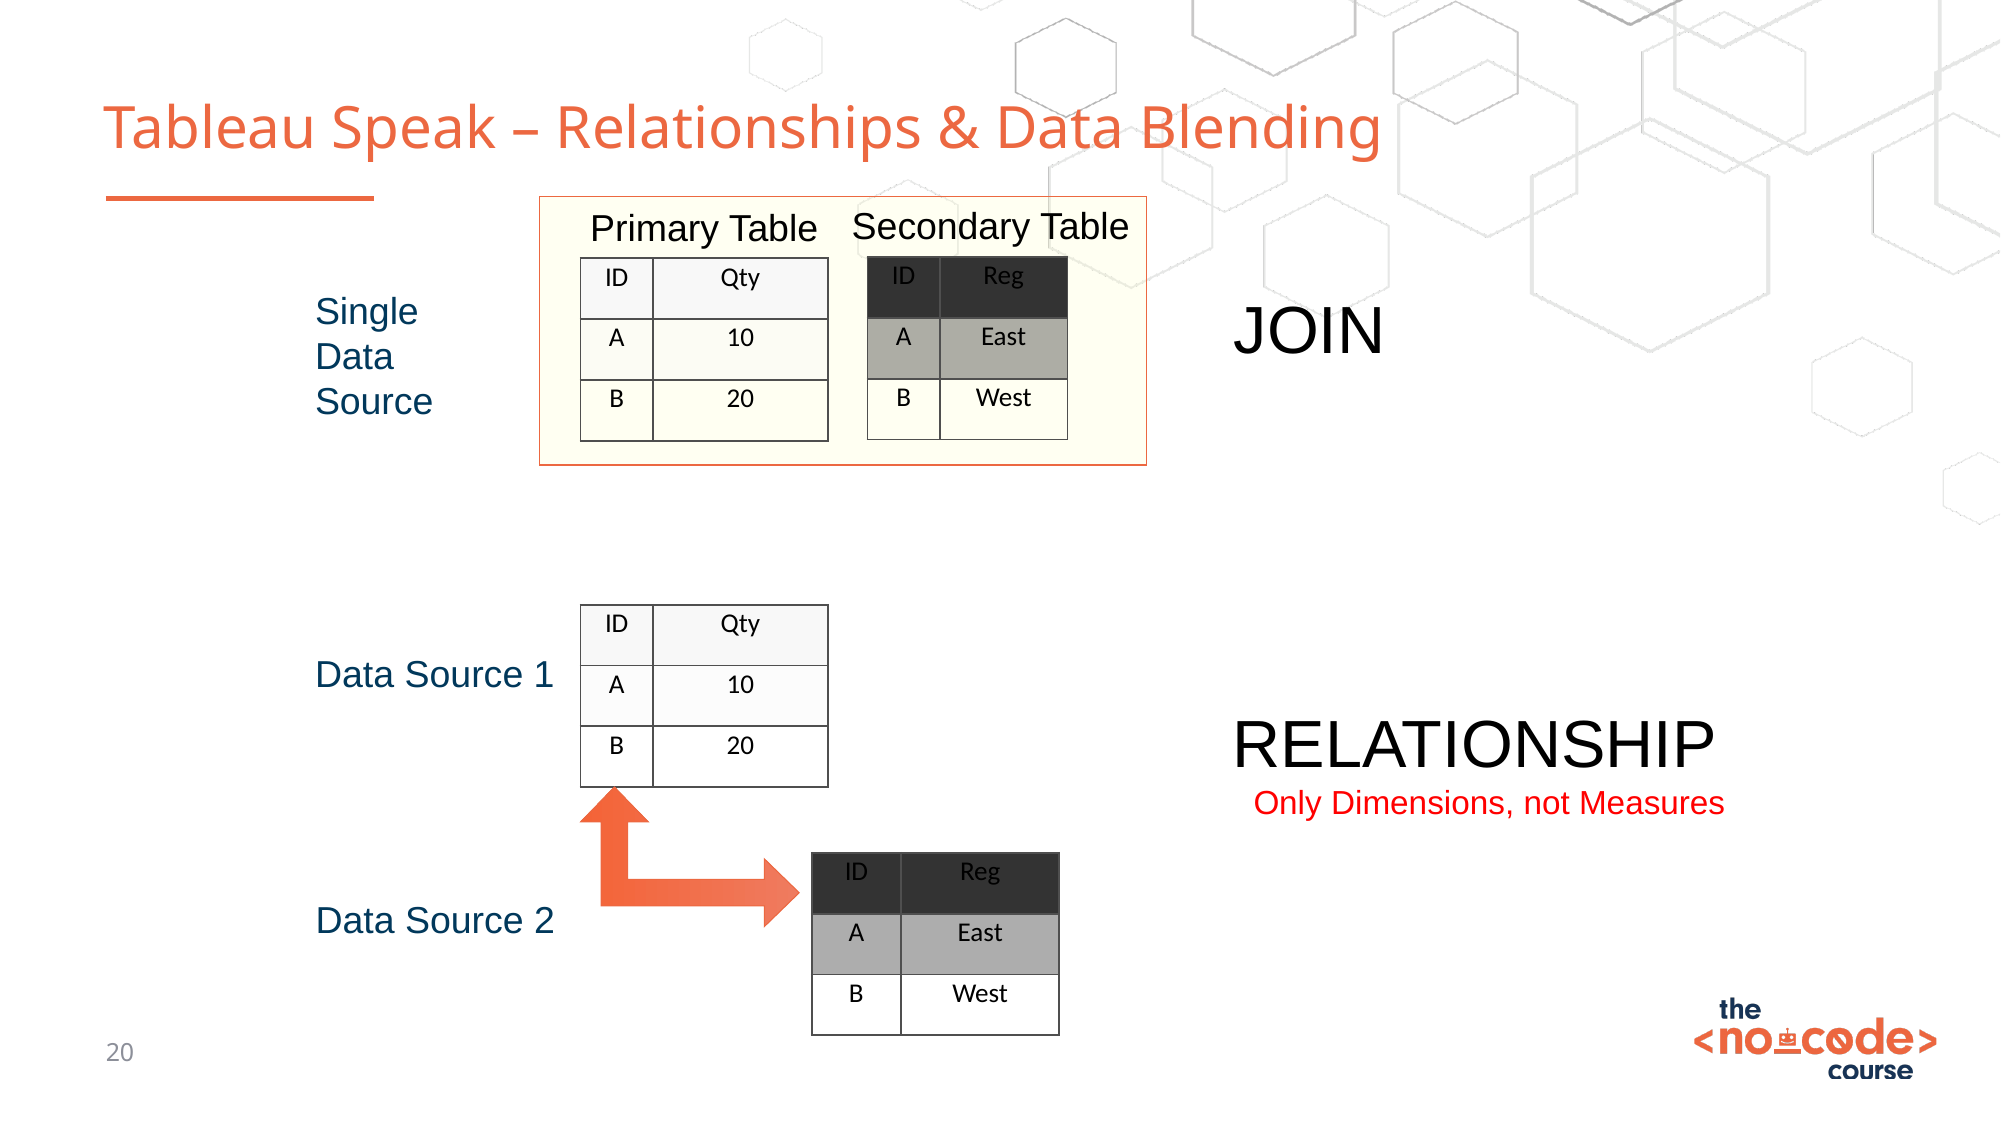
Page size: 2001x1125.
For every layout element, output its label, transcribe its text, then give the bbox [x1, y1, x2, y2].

table_cell 10 [654, 666, 827, 725]
table_cell 20 [654, 381, 827, 440]
table_header Reg [941, 258, 1067, 317]
text_box Single Data Source [300, 279, 519, 430]
text_box Primary Table [575, 196, 834, 256]
slide_number 20 [105, 1023, 556, 1084]
table_cell A [813, 915, 900, 974]
table_header ID [581, 606, 652, 665]
table_cell B [581, 727, 652, 786]
table_header ID [581, 259, 652, 318]
table_cell West [902, 975, 1058, 1034]
table_cell A [868, 319, 939, 378]
table_cell A [581, 320, 652, 379]
table_header ID [868, 258, 939, 317]
table_header Reg [902, 854, 1058, 913]
table_cell 10 [654, 320, 827, 379]
table_cell West [941, 380, 1067, 439]
text_box [539, 196, 1147, 466]
table_cell East [941, 319, 1067, 378]
text_box Data Source 2 [300, 889, 570, 949]
table_cell East [902, 915, 1058, 974]
text_box Data Source 1 [300, 642, 570, 703]
title Tableau Speak – Relationships & Data Blending [103, 59, 1935, 199]
table_cell 20 [654, 727, 827, 786]
table_cell B [813, 975, 900, 1034]
table_header Qty [654, 606, 827, 665]
table_cell A [581, 666, 652, 725]
text_box JOIN [1218, 279, 1401, 375]
table_cell B [581, 381, 652, 440]
text_box [579, 786, 800, 928]
table_cell B [868, 380, 939, 439]
text_box RELATIONSHIP Only Dimensions, not Measures [1218, 693, 1762, 829]
table_header Qty [654, 259, 827, 318]
table_header ID [813, 854, 900, 913]
text_box Secondary Table [836, 195, 1145, 255]
